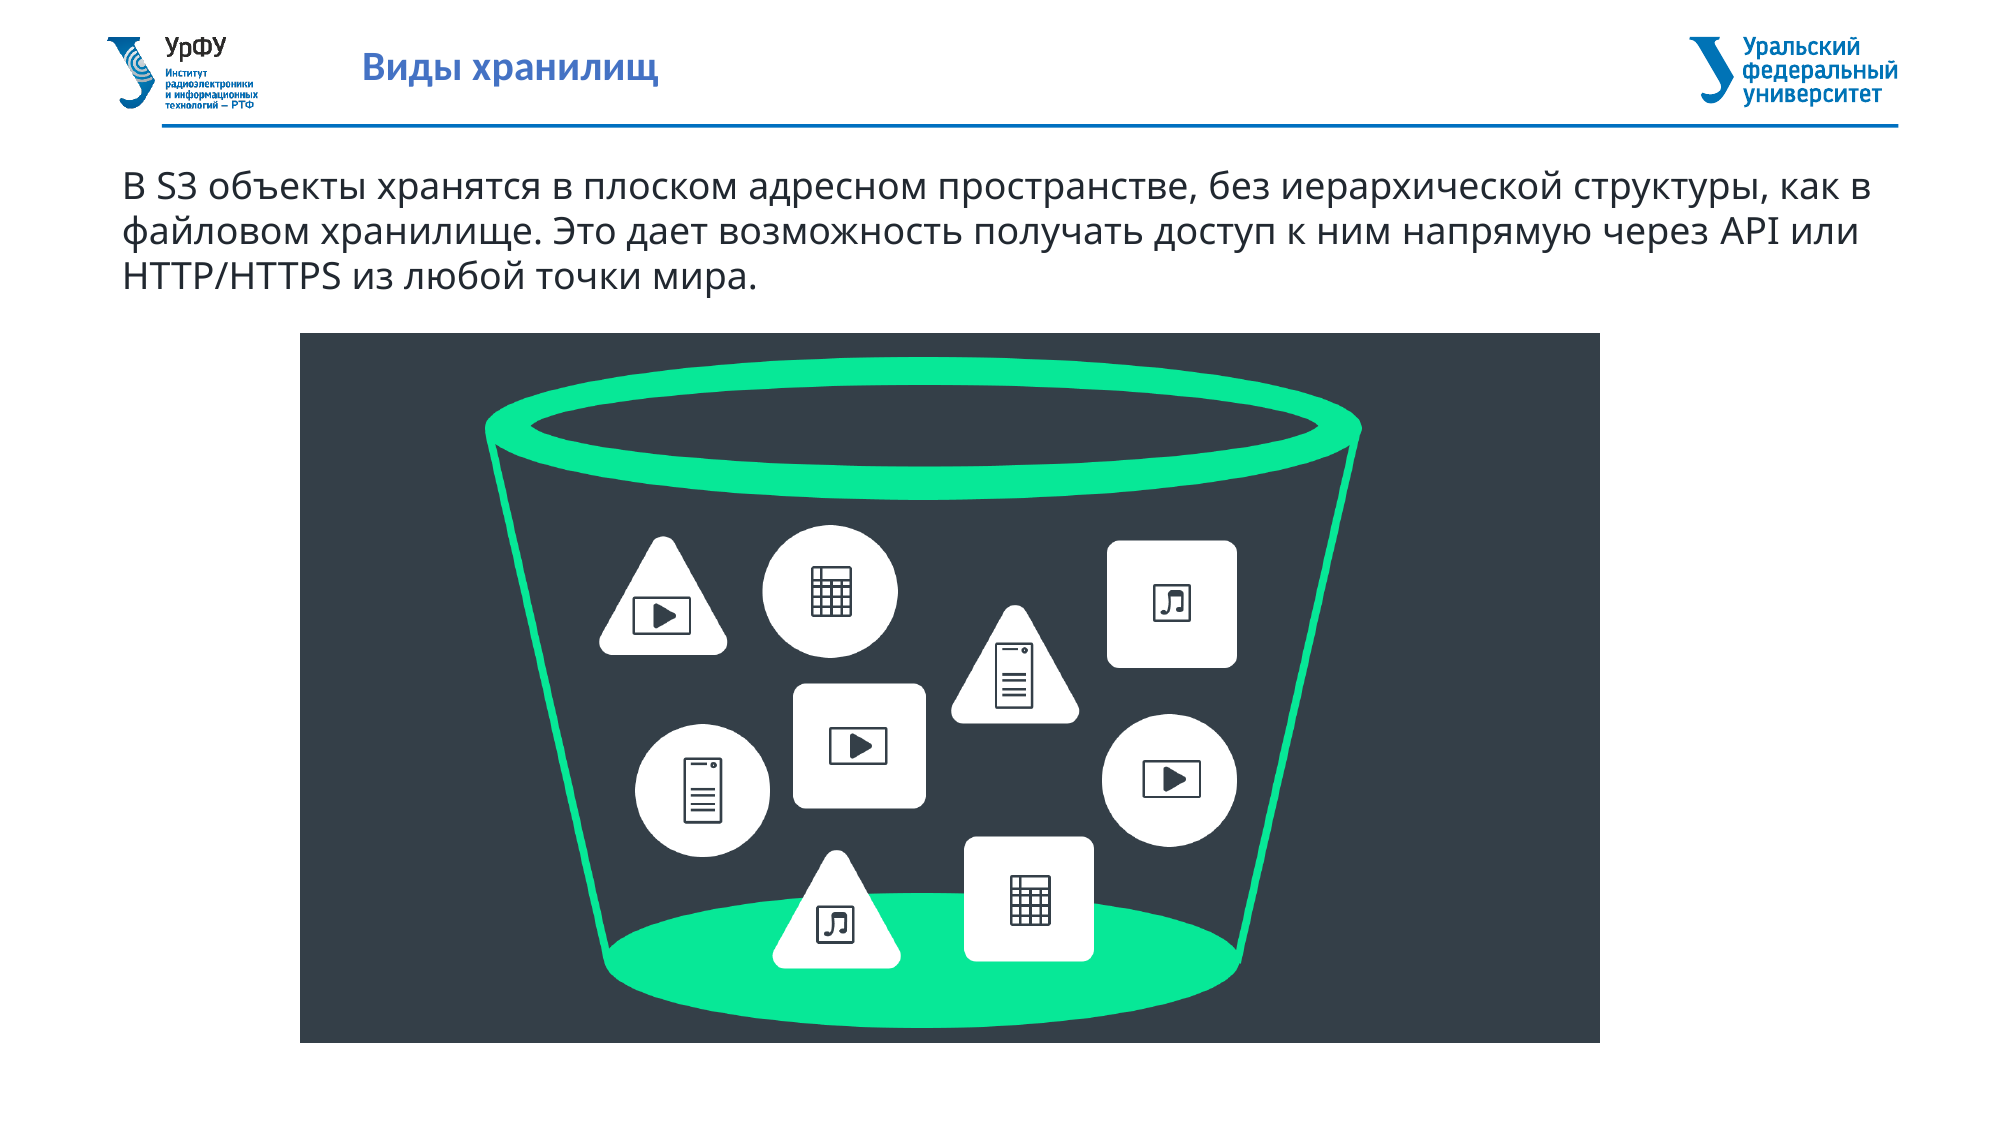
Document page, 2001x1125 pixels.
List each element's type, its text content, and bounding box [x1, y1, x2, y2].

picture [300, 333, 1600, 1043]
text_box Виды хранилищ [347, 31, 674, 96]
picture [107, 37, 258, 109]
text_box [161, 123, 1899, 129]
text_box В S3 объекты хранятся в плоском адресном пространстве, без иерархической структуры, как в файловом хранилище. Это дает возможность получать доступ к ним напрямую через API или HTTP/HTTPS из любой точки мира. [107, 154, 1899, 305]
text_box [1687, 35, 1899, 109]
